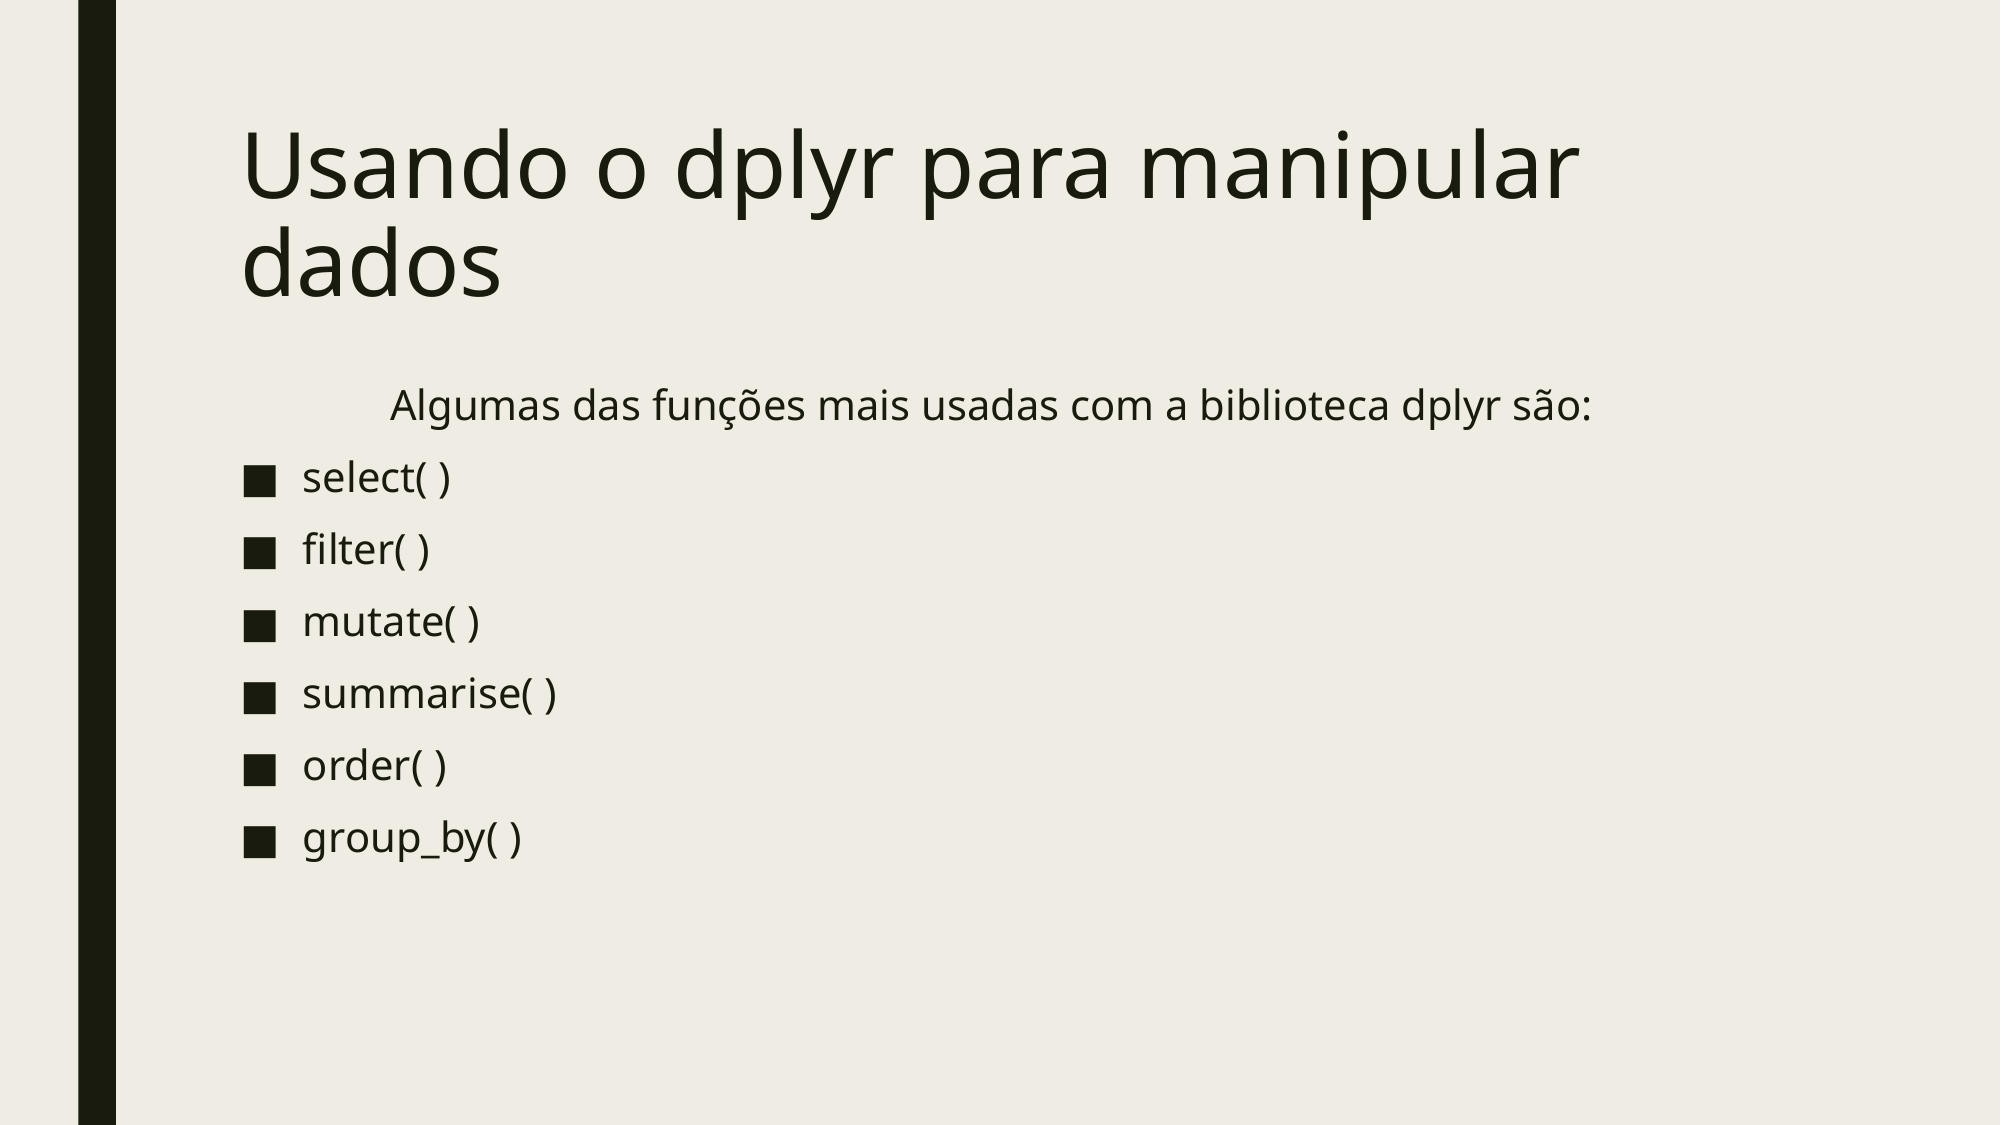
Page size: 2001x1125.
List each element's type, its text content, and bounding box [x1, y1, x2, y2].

list Algumas das funções mais usadas com a biblioteca dplyr são: select( ) filter( ) mutate( ) summarise( ) order( ) group_by( ) [225, 375, 1800, 963]
title Usando o dplyr para manipular dados [225, 112, 1800, 357]
